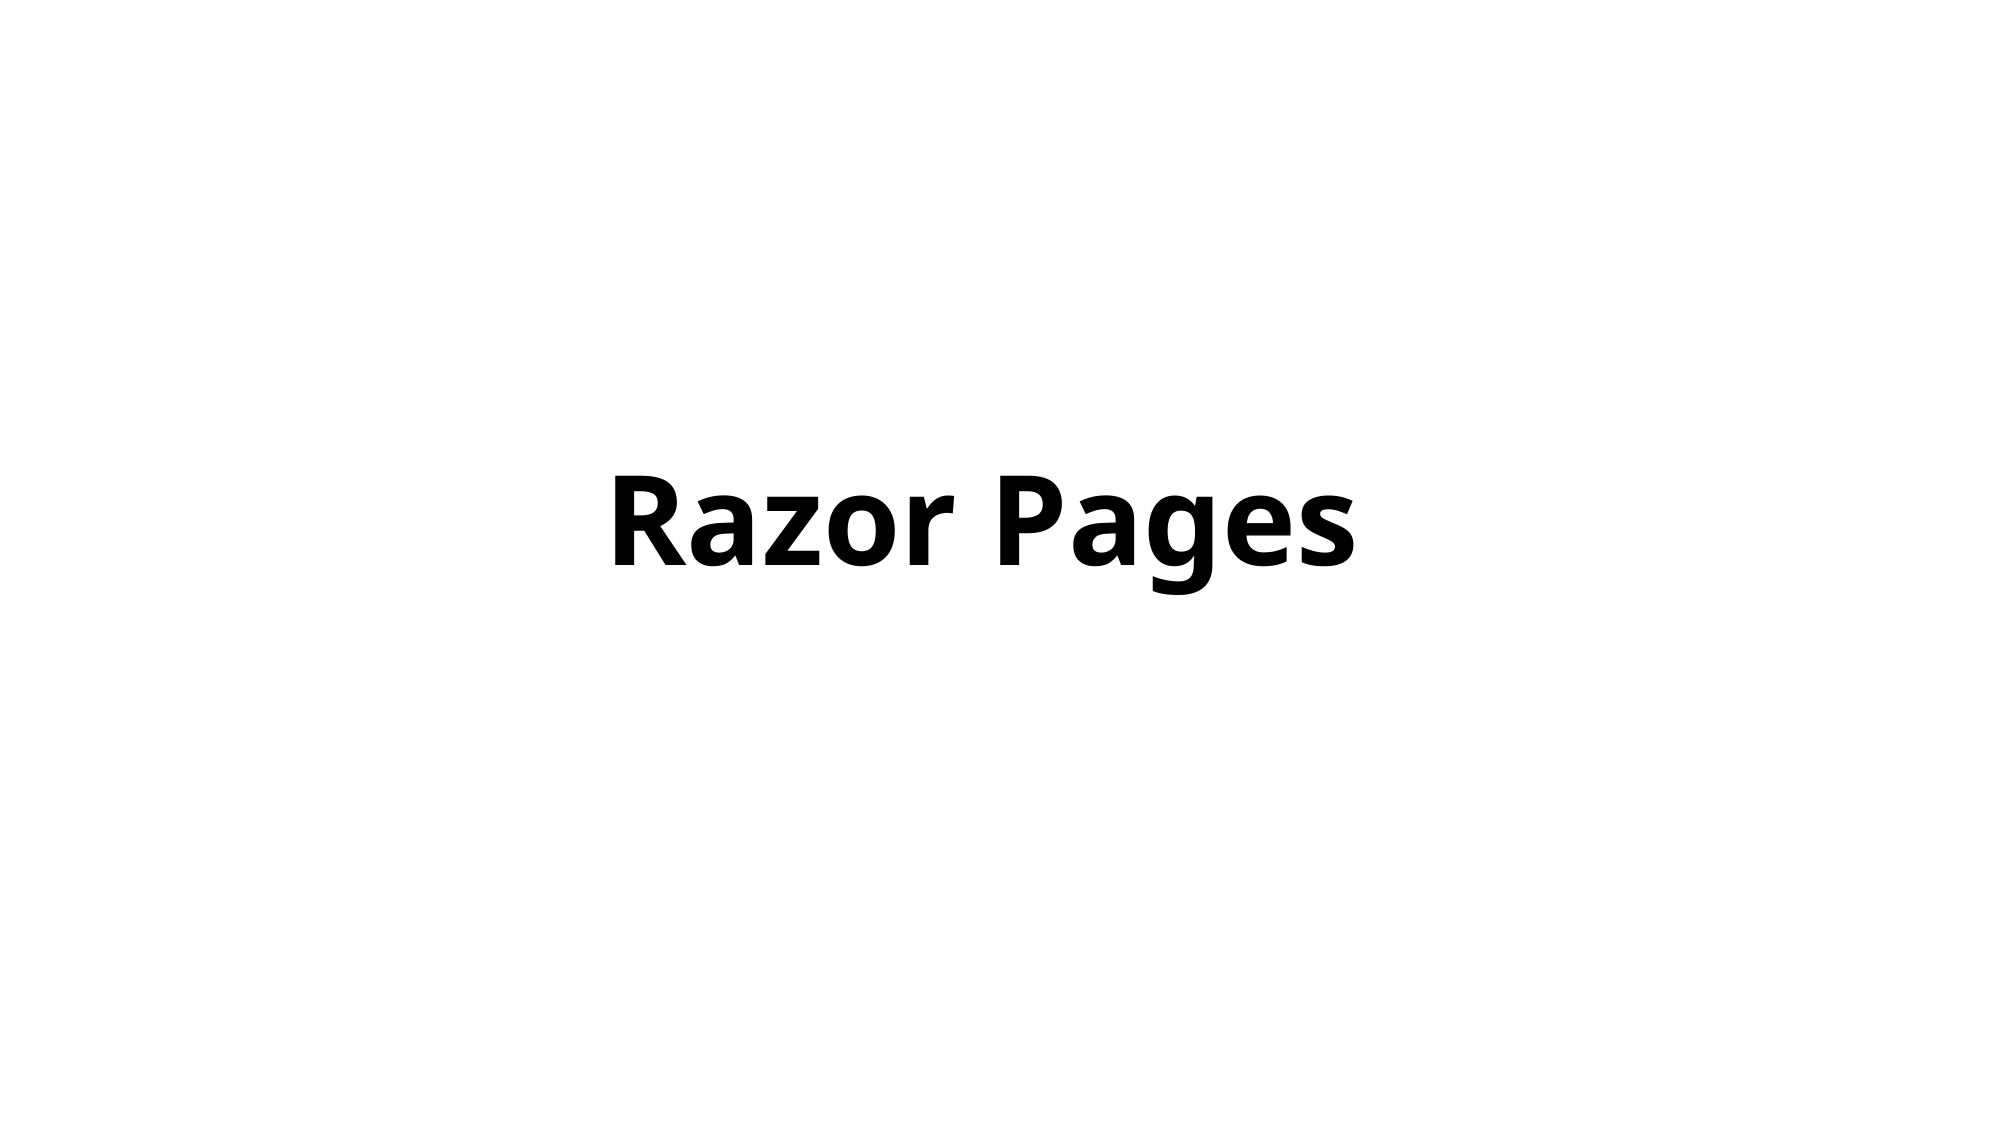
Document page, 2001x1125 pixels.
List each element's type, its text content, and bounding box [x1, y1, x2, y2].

title Razor Pages [87, 432, 1876, 601]
